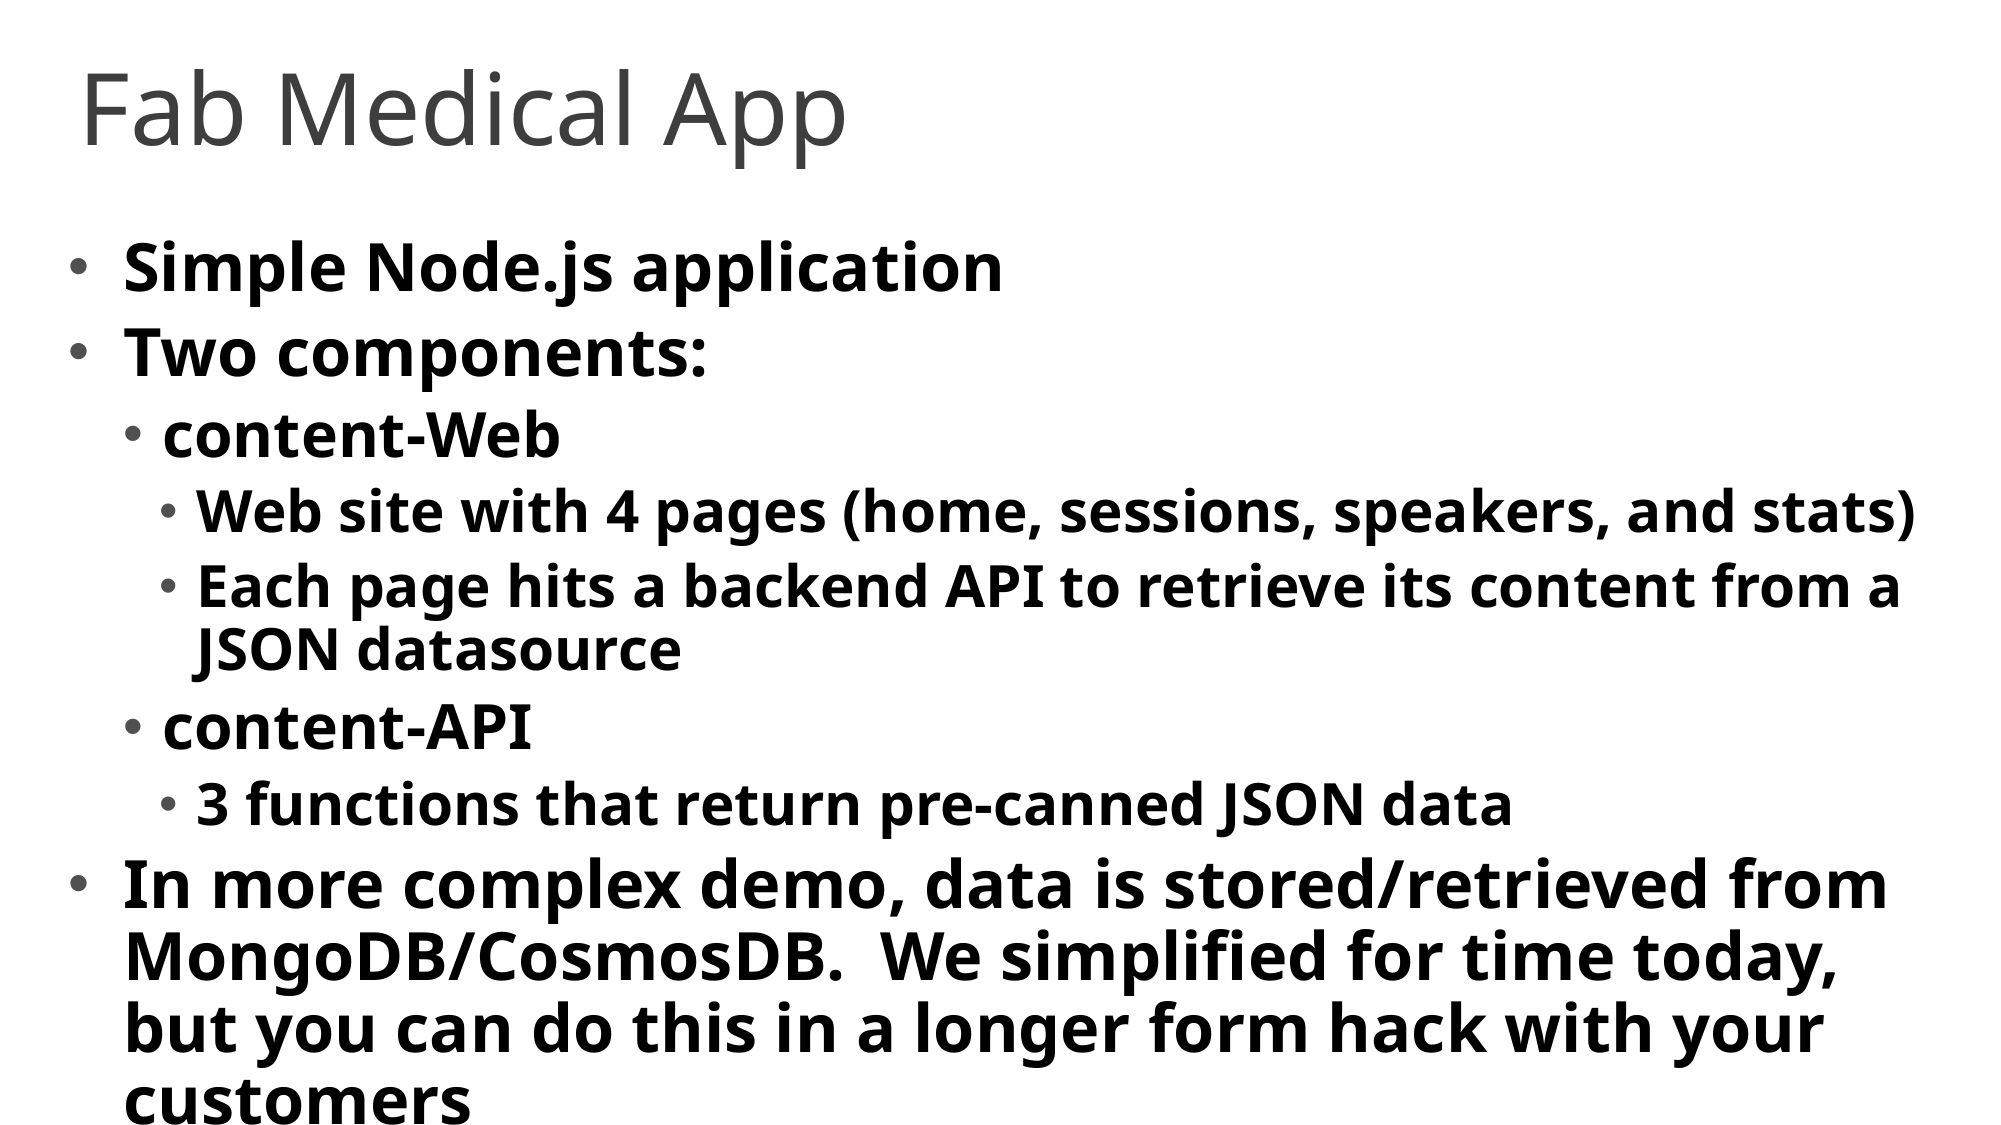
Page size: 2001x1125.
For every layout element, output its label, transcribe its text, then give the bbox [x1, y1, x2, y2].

text_box Fab Medical App [78, 59, 1617, 168]
list Simple Node.js application Two components: content-Web Web site with 4 pages (home, sessions, speakers, and stats) Each page hits a backend API to retrieve its content from a JSON datasource content-API 3 functions that return pre-canned JSON data In more complex demo, data is stored/retrieved from MongoDB/CosmosDB. We simplified for time today, but you can do this in a longer form hack with your customers [44, 218, 1956, 1109]
